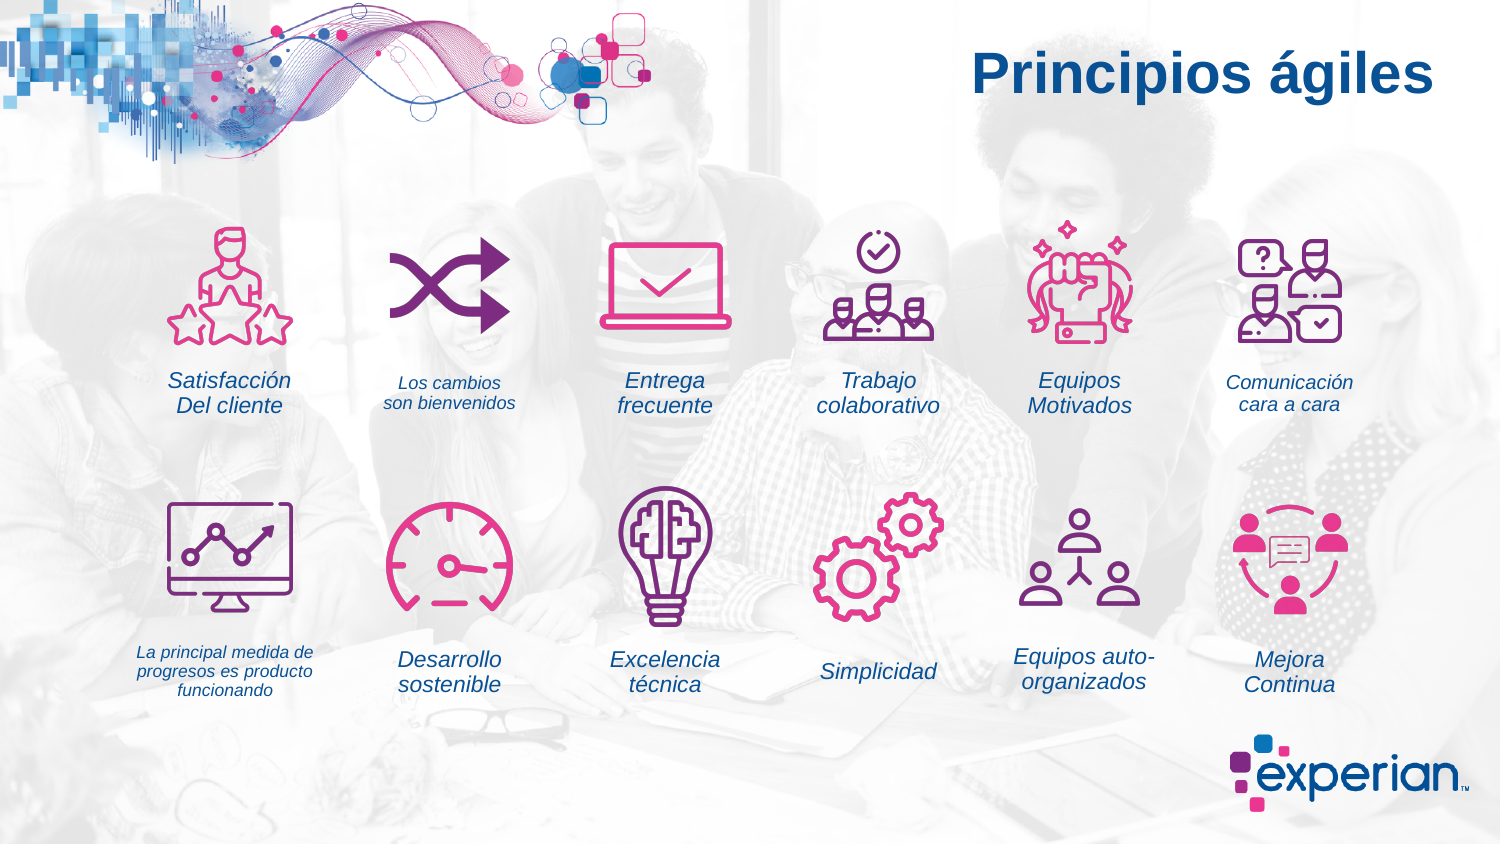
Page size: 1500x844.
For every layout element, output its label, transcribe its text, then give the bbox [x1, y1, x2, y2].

text_box Satisfacción Del cliente [148, 357, 312, 431]
text_box Comunicación cara a cara [1208, 357, 1372, 431]
text_box Equipos Motivados [998, 357, 1162, 431]
text_box Simplicidad [797, 635, 961, 709]
text_box Principios ágiles [326, 0, 1451, 150]
text_box Los cambios son bienvenidos [368, 357, 532, 431]
text_box Equipos auto-organizados [983, 633, 1185, 707]
text_box Entrega frecuente [583, 357, 747, 431]
picture [0, 0, 1500, 844]
text_box Trabajo colaborativo [797, 357, 961, 431]
text_box La principal medida de progresos es producto funcionando [111, 635, 339, 709]
text_box Mejora Continua [1208, 635, 1372, 709]
text_box Excelencia técnica [583, 635, 747, 709]
text_box Desarrollo sostenible [368, 635, 532, 709]
